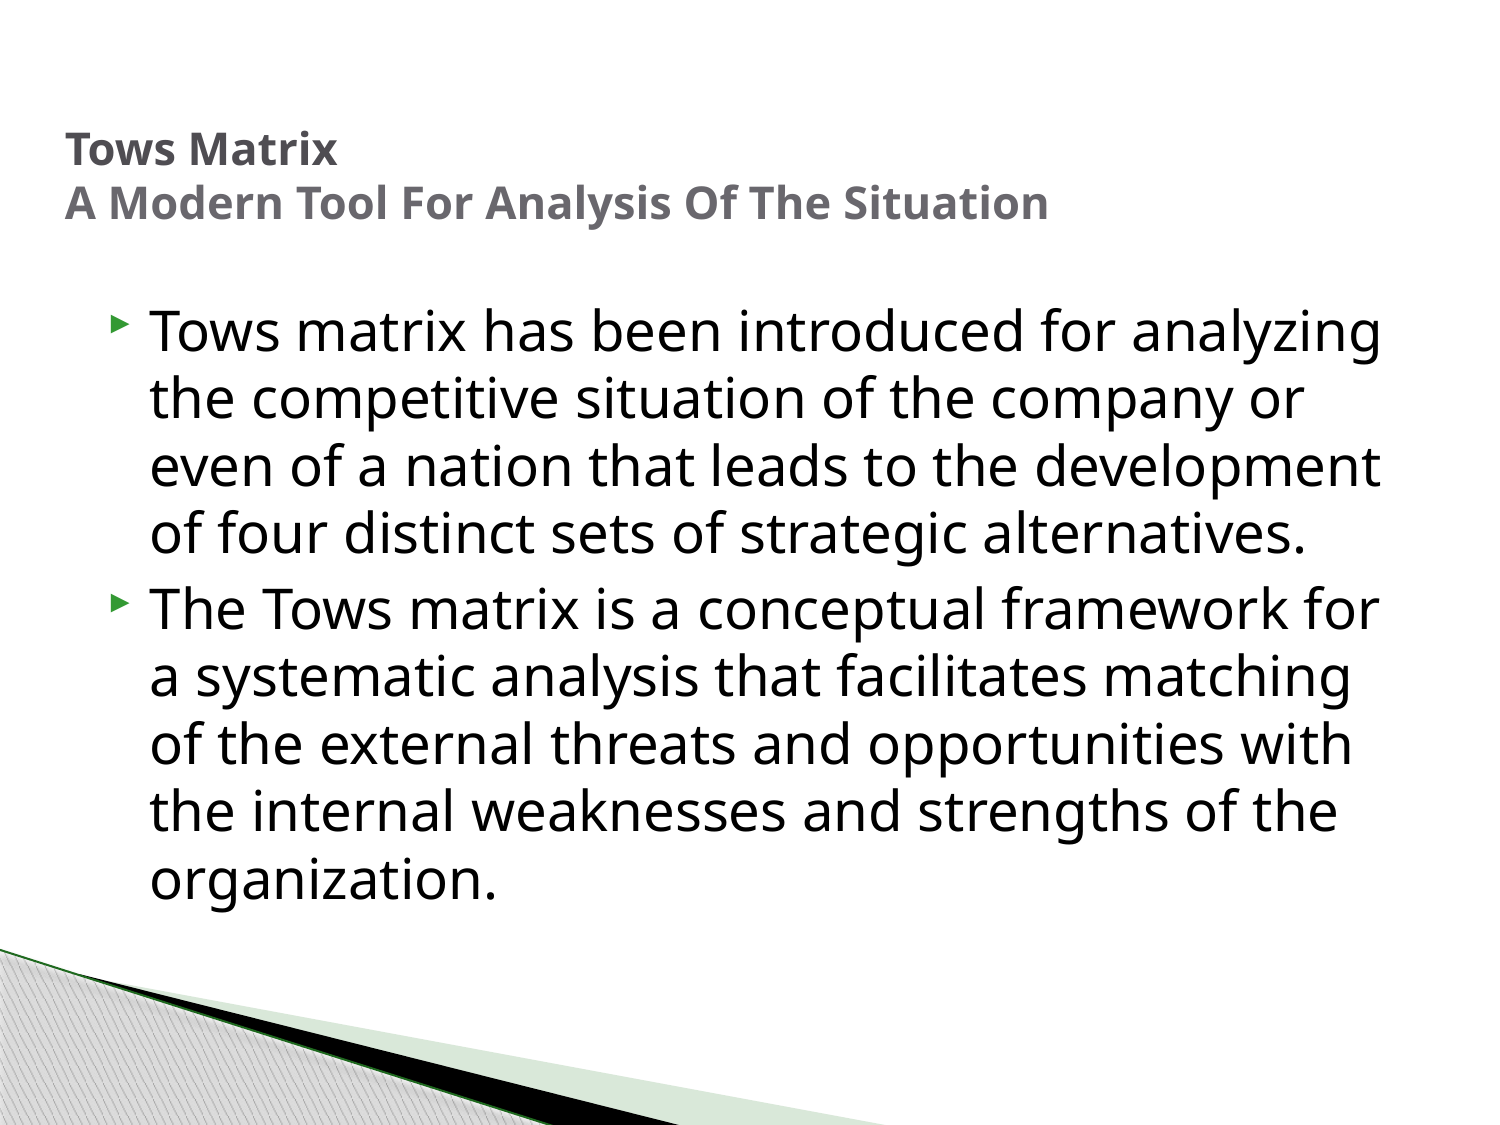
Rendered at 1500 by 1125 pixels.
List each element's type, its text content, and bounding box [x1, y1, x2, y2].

title Tows Matrix A Modern Tool For Analysis Of The Situation [50, 112, 1450, 237]
list Tows matrix has been introduced for analyzing the competitive situation of the company or even of a nation that leads to the development of four distinct sets of strategic alternatives. The Tows matrix is a conceptual framework for a systematic analysis that facilitates matching of the external threats and opportunities with the internal weaknesses and strengths of the organization. [75, 287, 1425, 1030]
